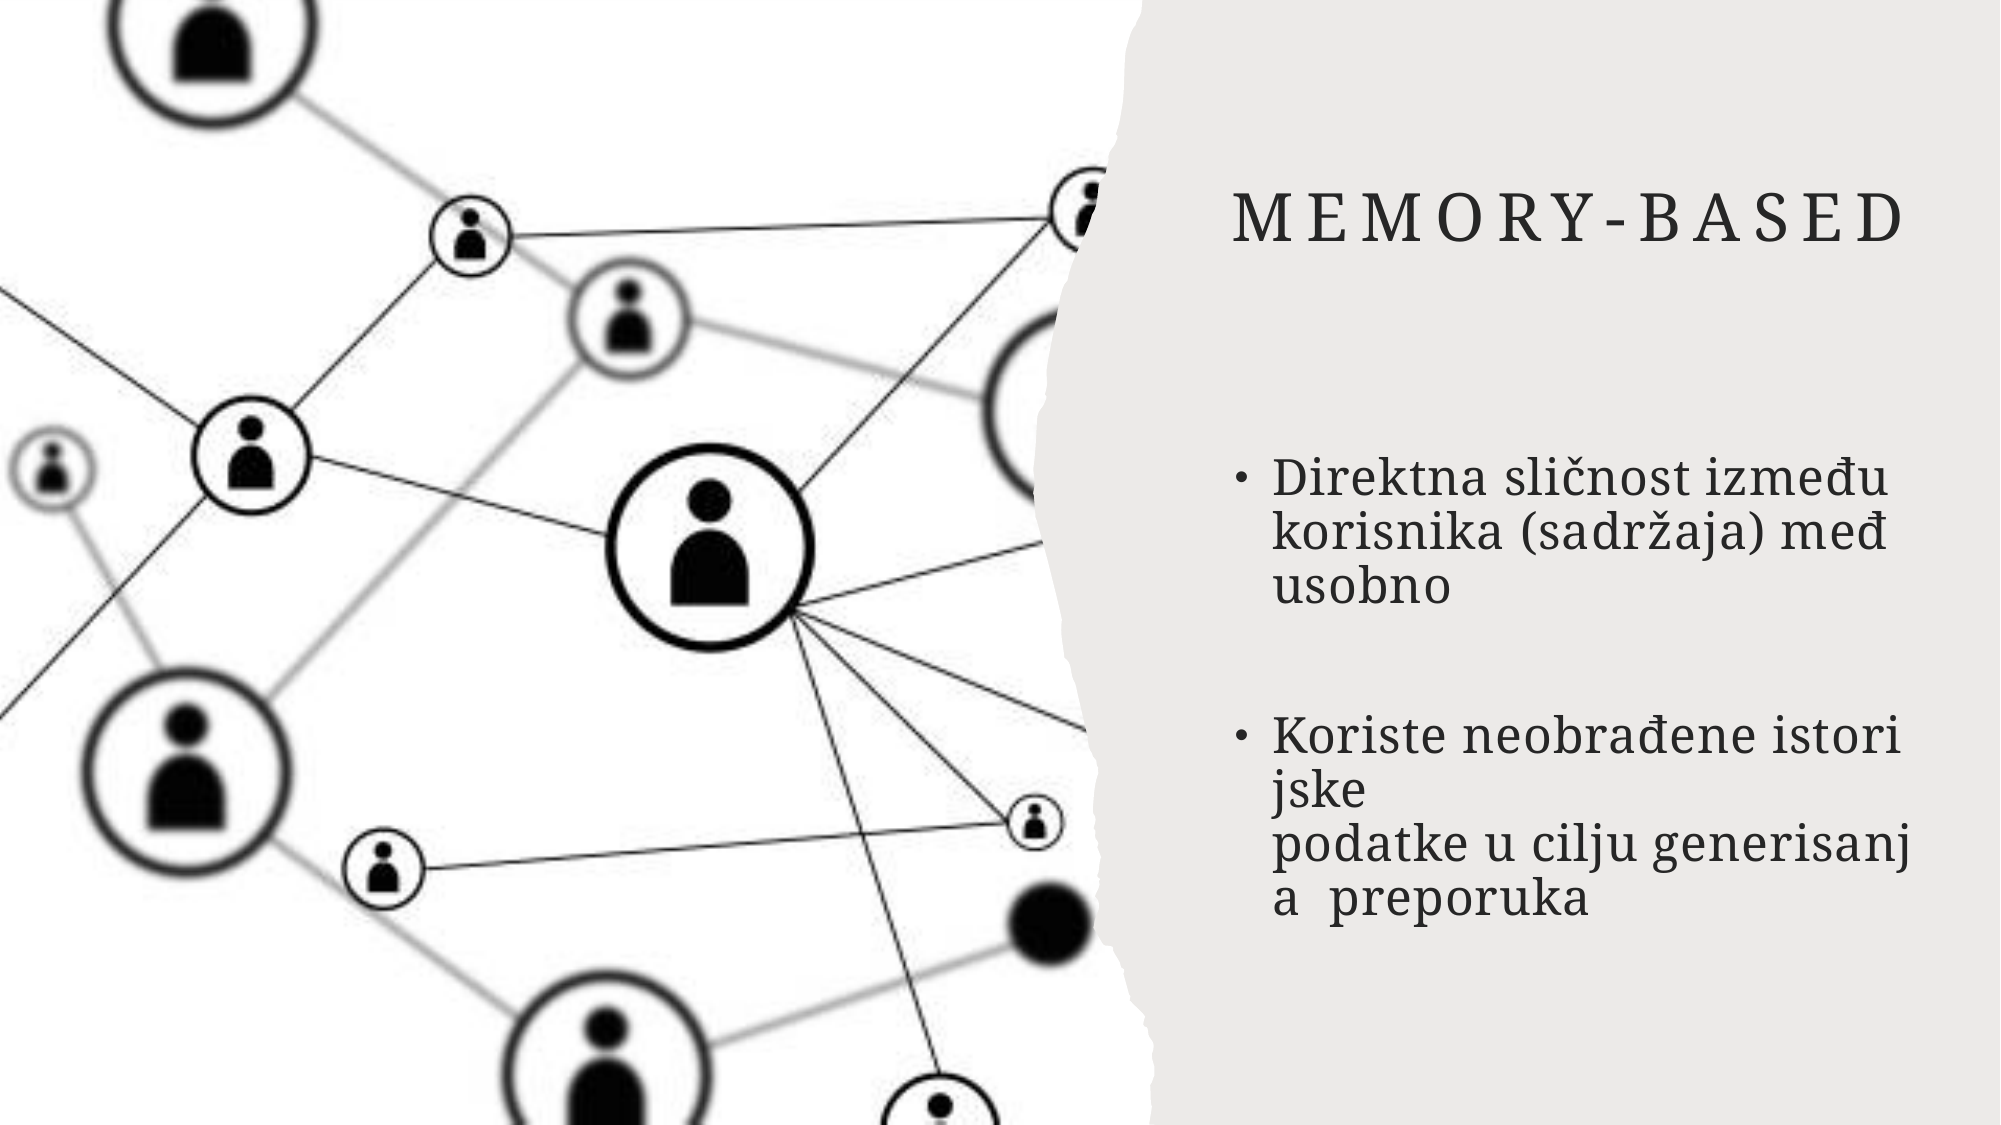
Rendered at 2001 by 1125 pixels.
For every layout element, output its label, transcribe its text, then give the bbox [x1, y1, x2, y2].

list Direktna sličnost između korisnika (sadržaja) međusobno Koriste neobrađene istorijske podatke u cilju generisanja preporuka [1219, 445, 1934, 825]
title Memory-based [1213, 110, 1924, 311]
picture [0, 0, 1155, 1125]
text_box [1155, 0, 2000, 1125]
